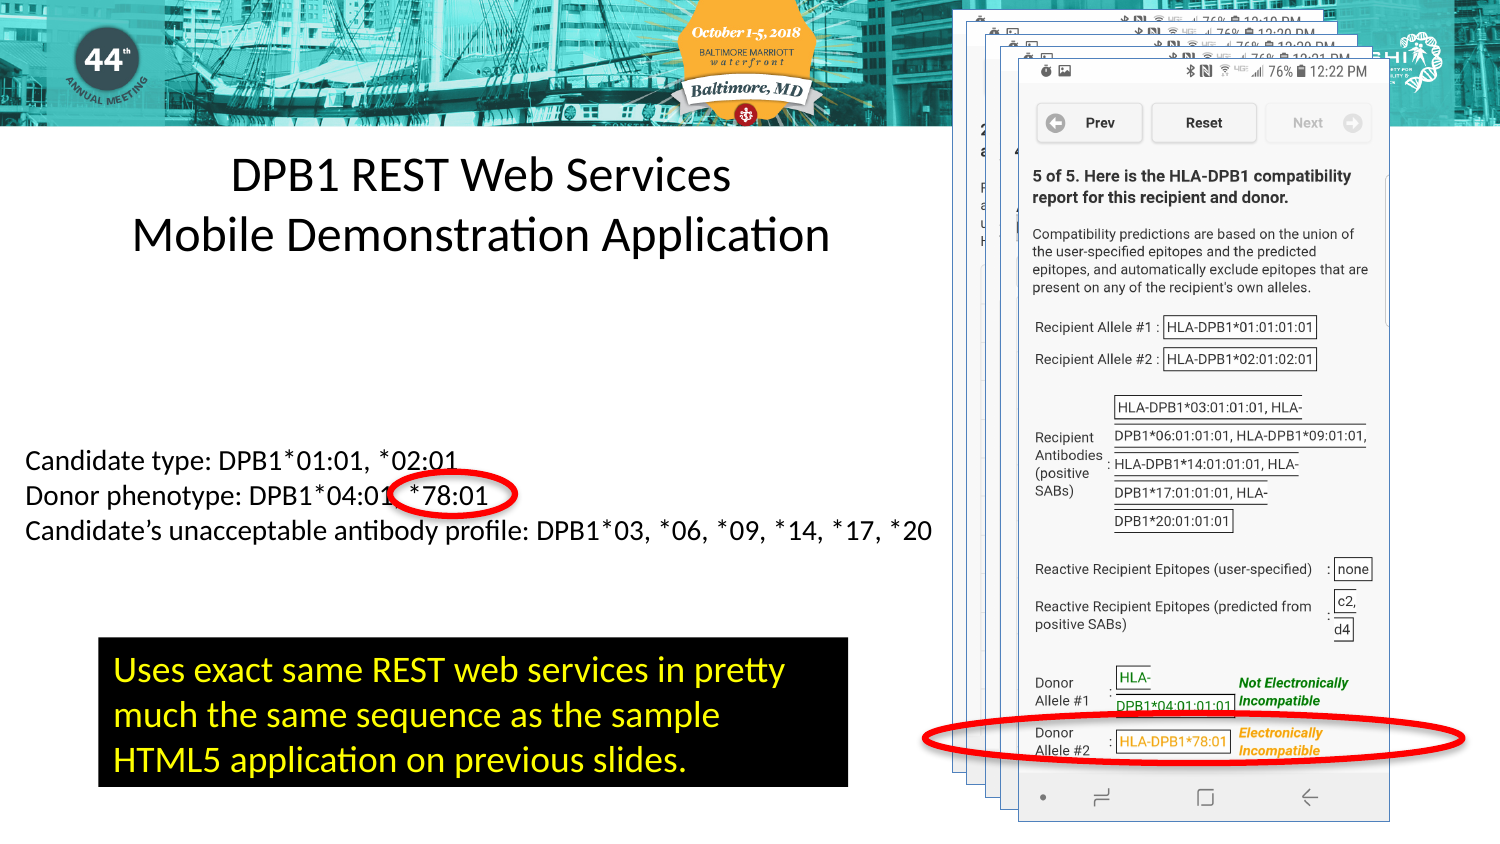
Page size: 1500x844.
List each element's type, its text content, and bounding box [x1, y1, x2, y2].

text_box [924, 727, 947, 749]
text_box Candidate type: DPB1*01:01, *02:01 Donor phenotype: DPB1*04:01, *78:01 Candidate’s unacceptable antibody profile: DPB1*03, *06, *09, *14, *17, *20 [10, 434, 947, 554]
title DPB1 REST Web Services Mobile Demonstration Application [24, 134, 938, 285]
text_box [1395, 720, 1464, 756]
text_box Uses exact same REST web services in pretty much the same sequence as the sample HTML5 application on previous slides. [98, 637, 849, 787]
text_box [389, 470, 516, 517]
picture [0, 0, 1500, 844]
